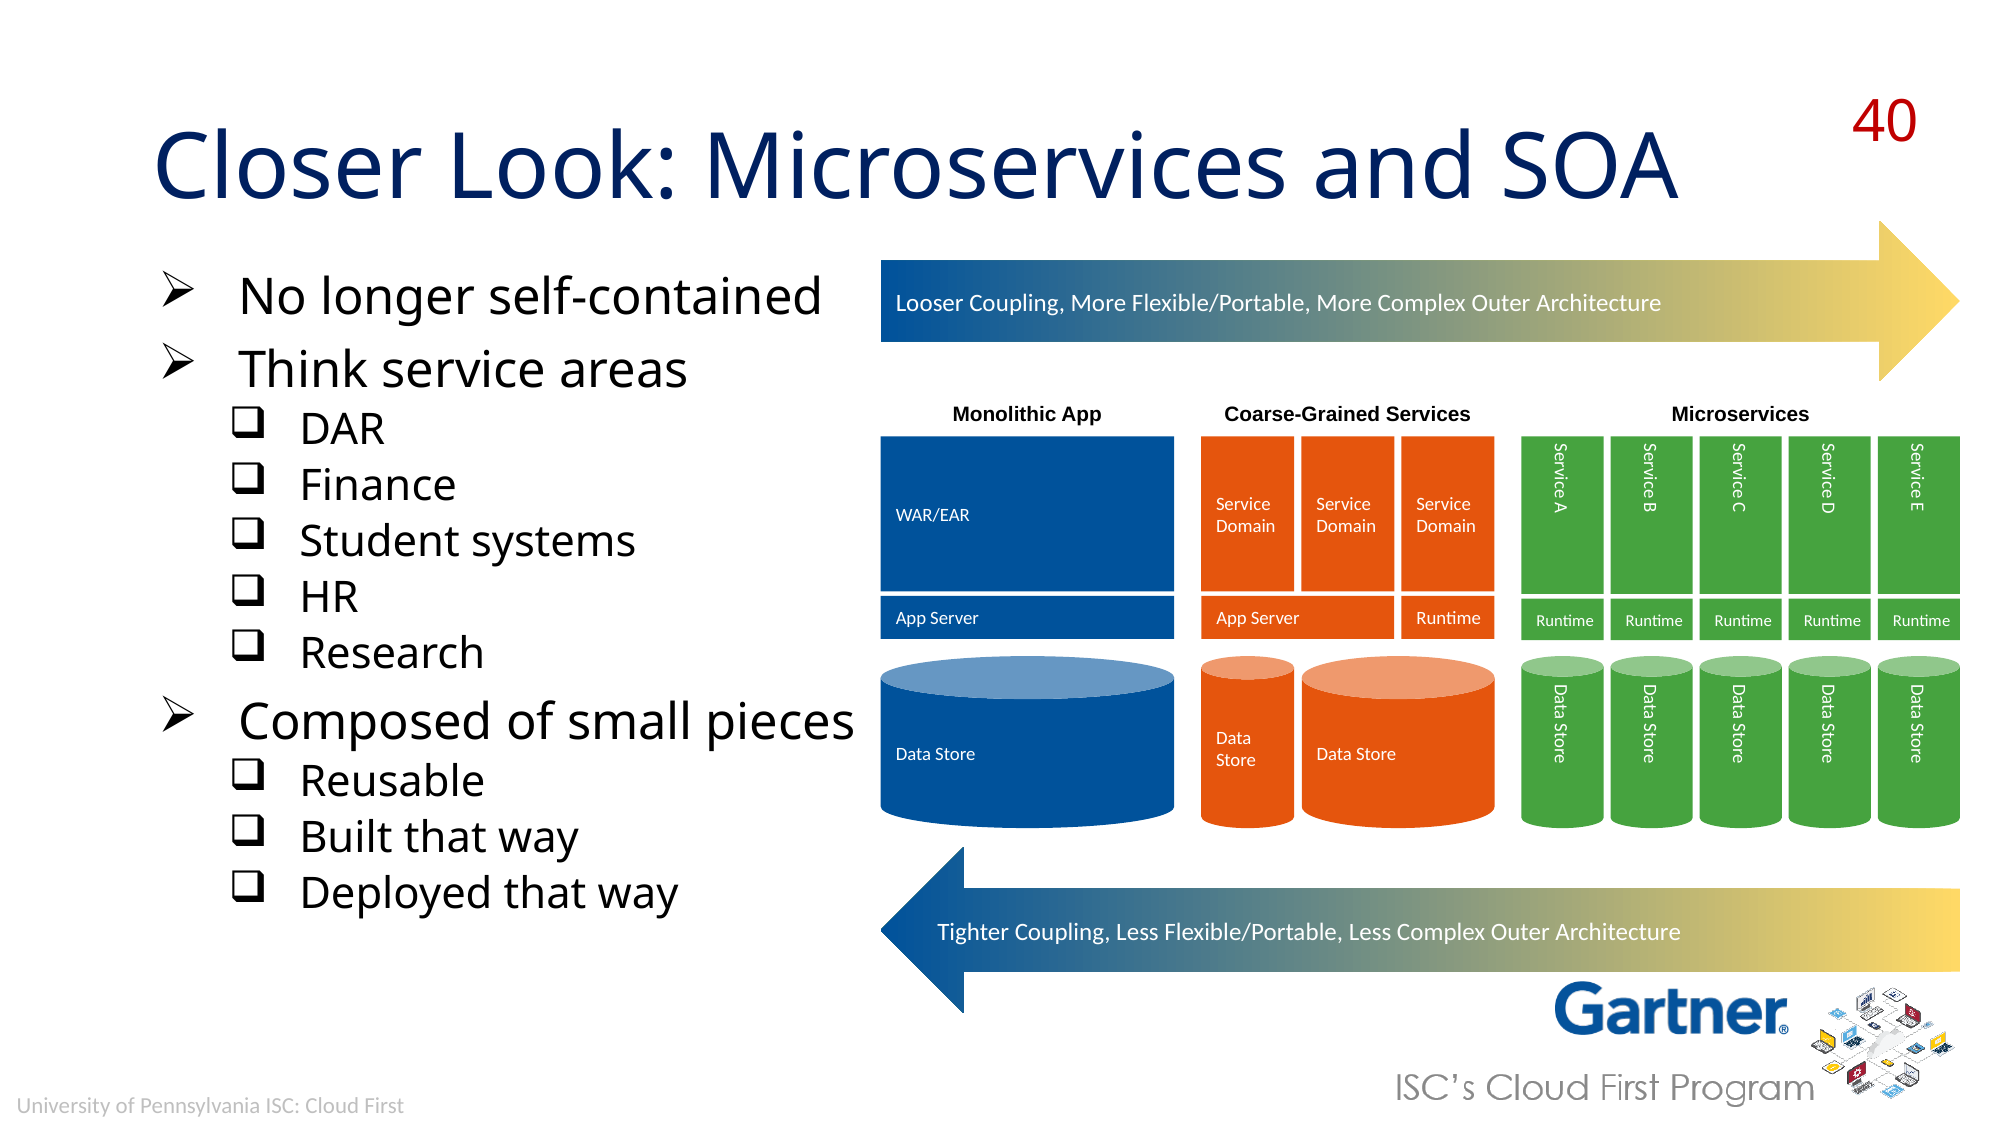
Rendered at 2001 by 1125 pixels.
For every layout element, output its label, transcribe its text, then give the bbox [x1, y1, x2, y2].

picture [1555, 981, 1789, 1035]
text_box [880, 220, 1960, 1014]
title Closer Look: Microservices and SOA [137, 59, 1863, 278]
picture [1373, 980, 1961, 1125]
list No longer self-contained Think service areas DAR Finance Student systems HR Research Composed of small pieces Reusable Built that way Deployed that way [143, 263, 880, 977]
